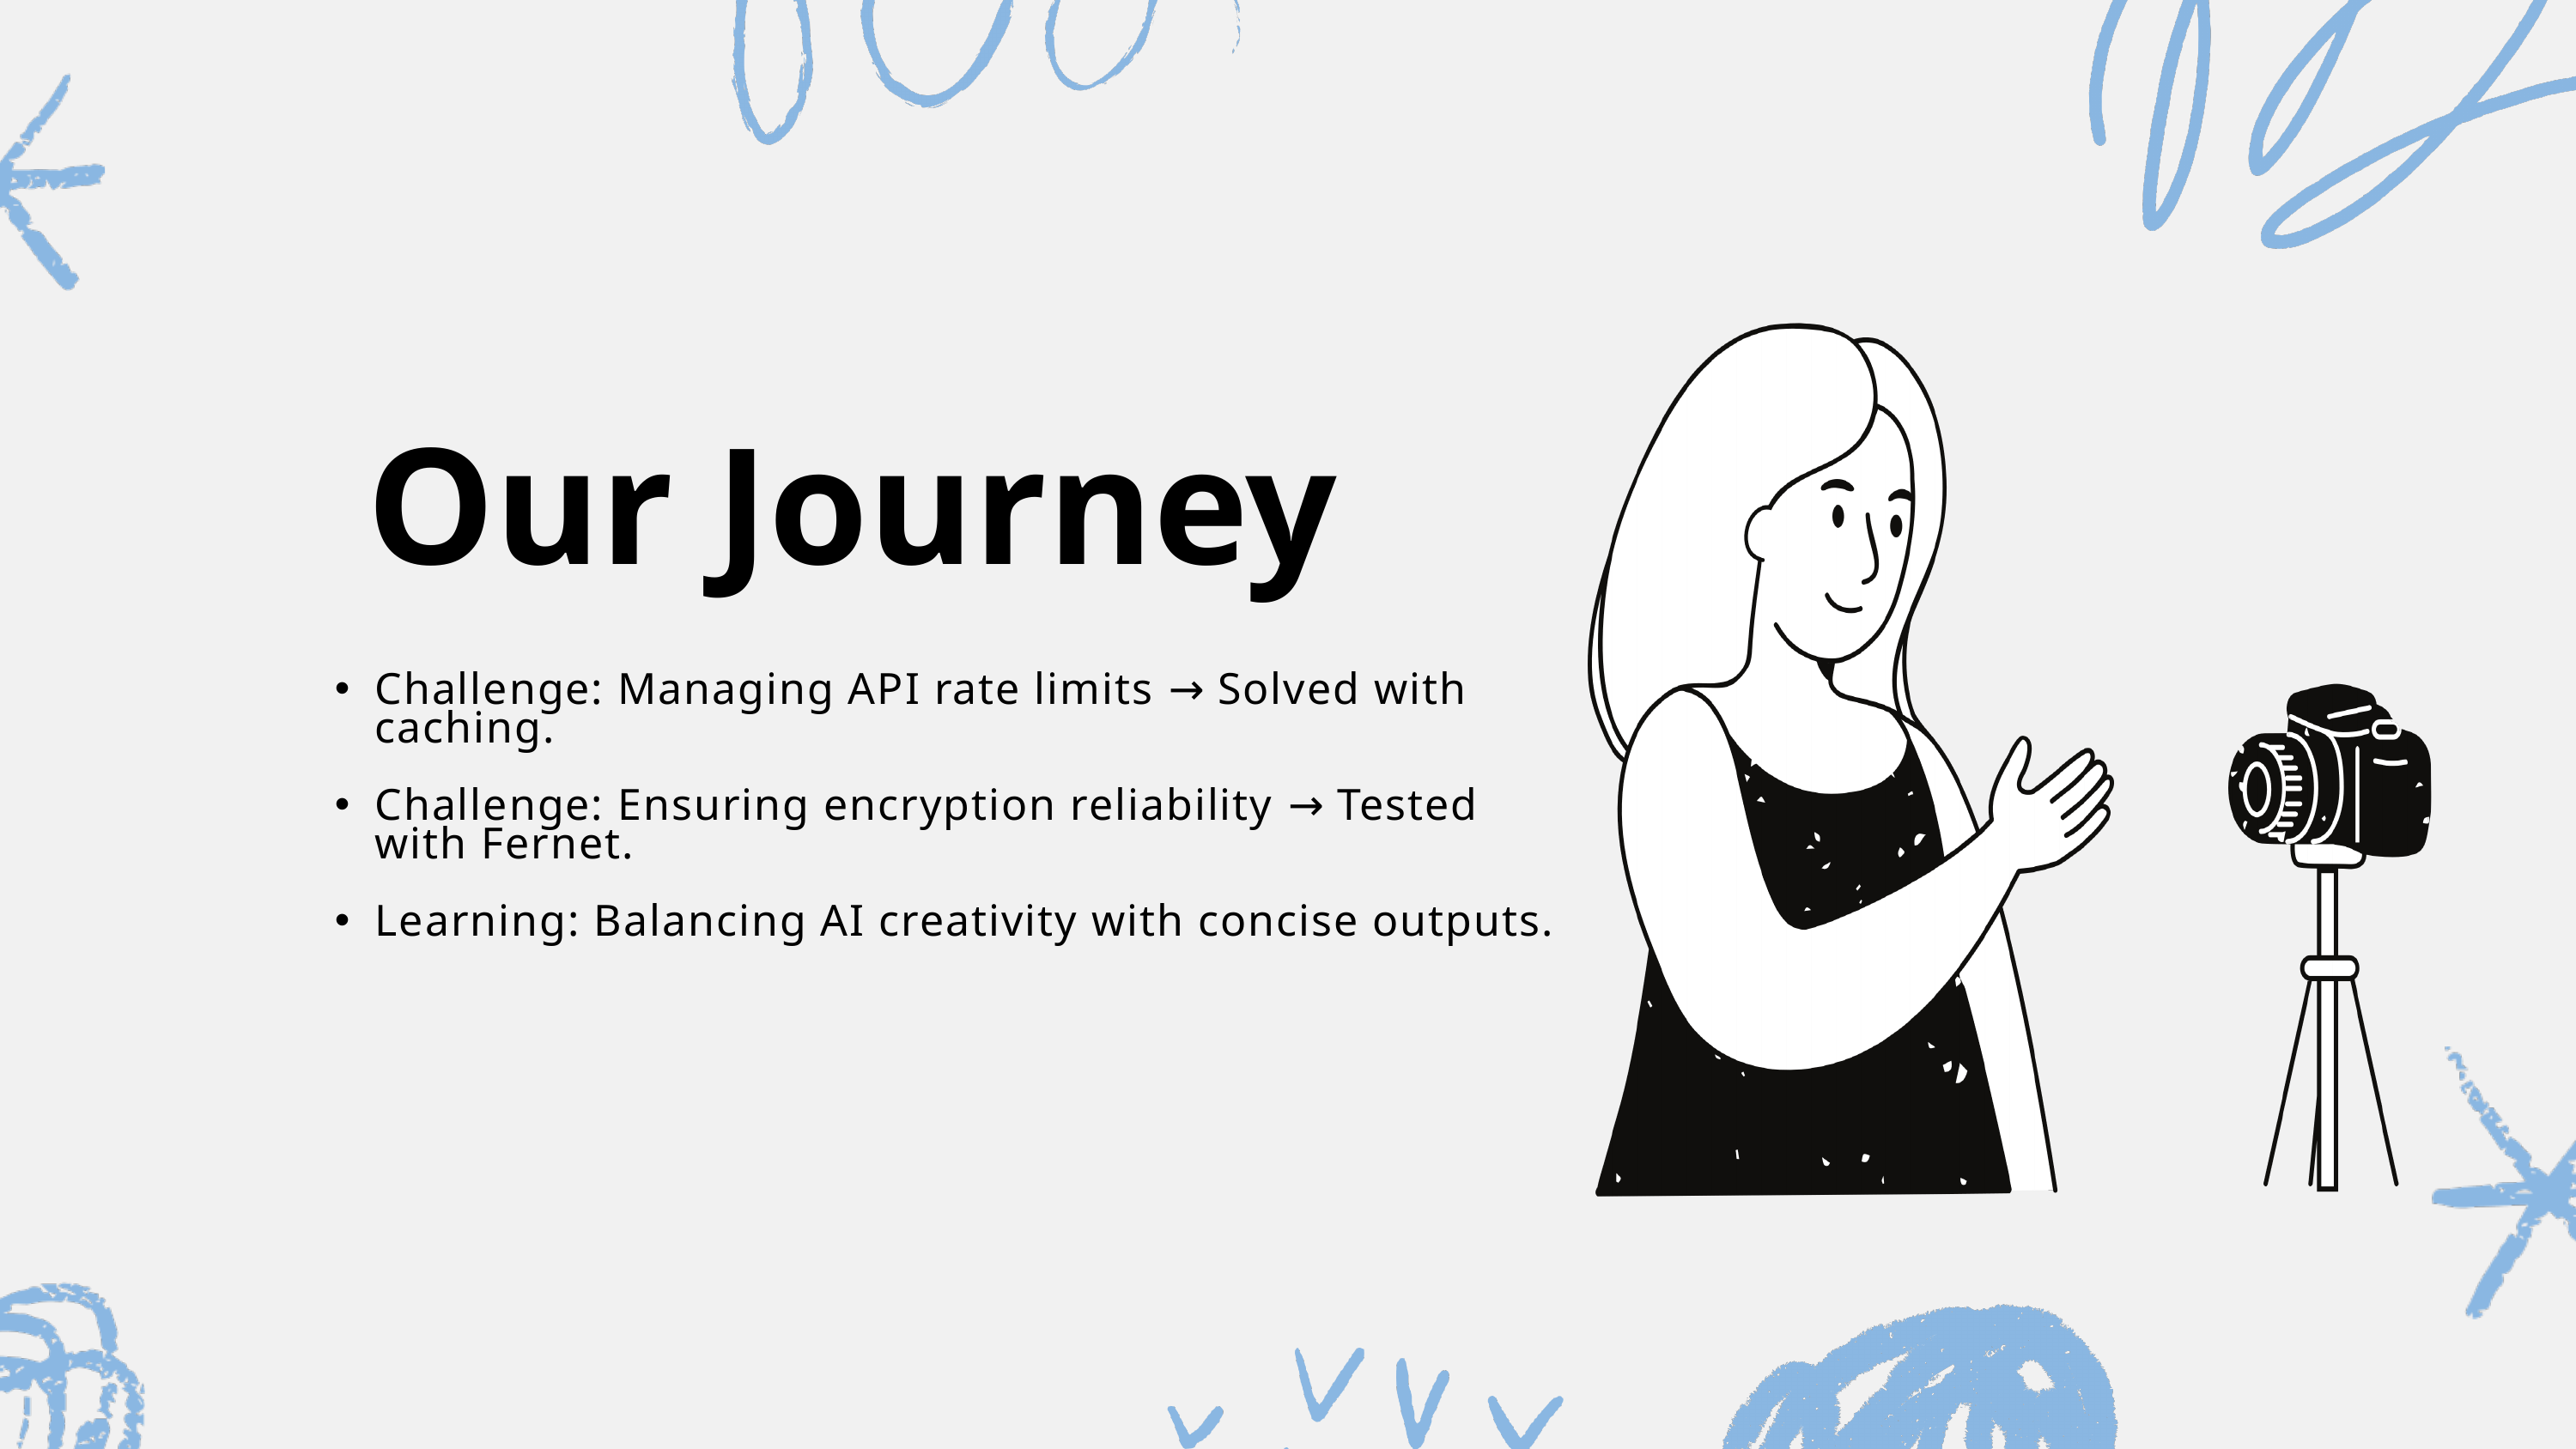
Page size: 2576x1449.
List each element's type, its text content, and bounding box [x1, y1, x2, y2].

text_box [0, 1280, 145, 1449]
text_box [1167, 1346, 1614, 1449]
text_box [645, 0, 1241, 145]
text_box [0, 64, 106, 291]
text_box Our Journey [126, 251, 1578, 603]
text_box [1707, 1303, 2119, 1449]
text_box [1588, 323, 2432, 1197]
text_box [2431, 1046, 2576, 1319]
text_box [2088, 0, 2576, 249]
text_box Challenge: Managing API rate limits → Solved with caching. Challenge: Ensuring encryption reliability → Tested with Fernet. Learning: Balancing AI creativity with concise outputs. [334, 674, 1580, 945]
